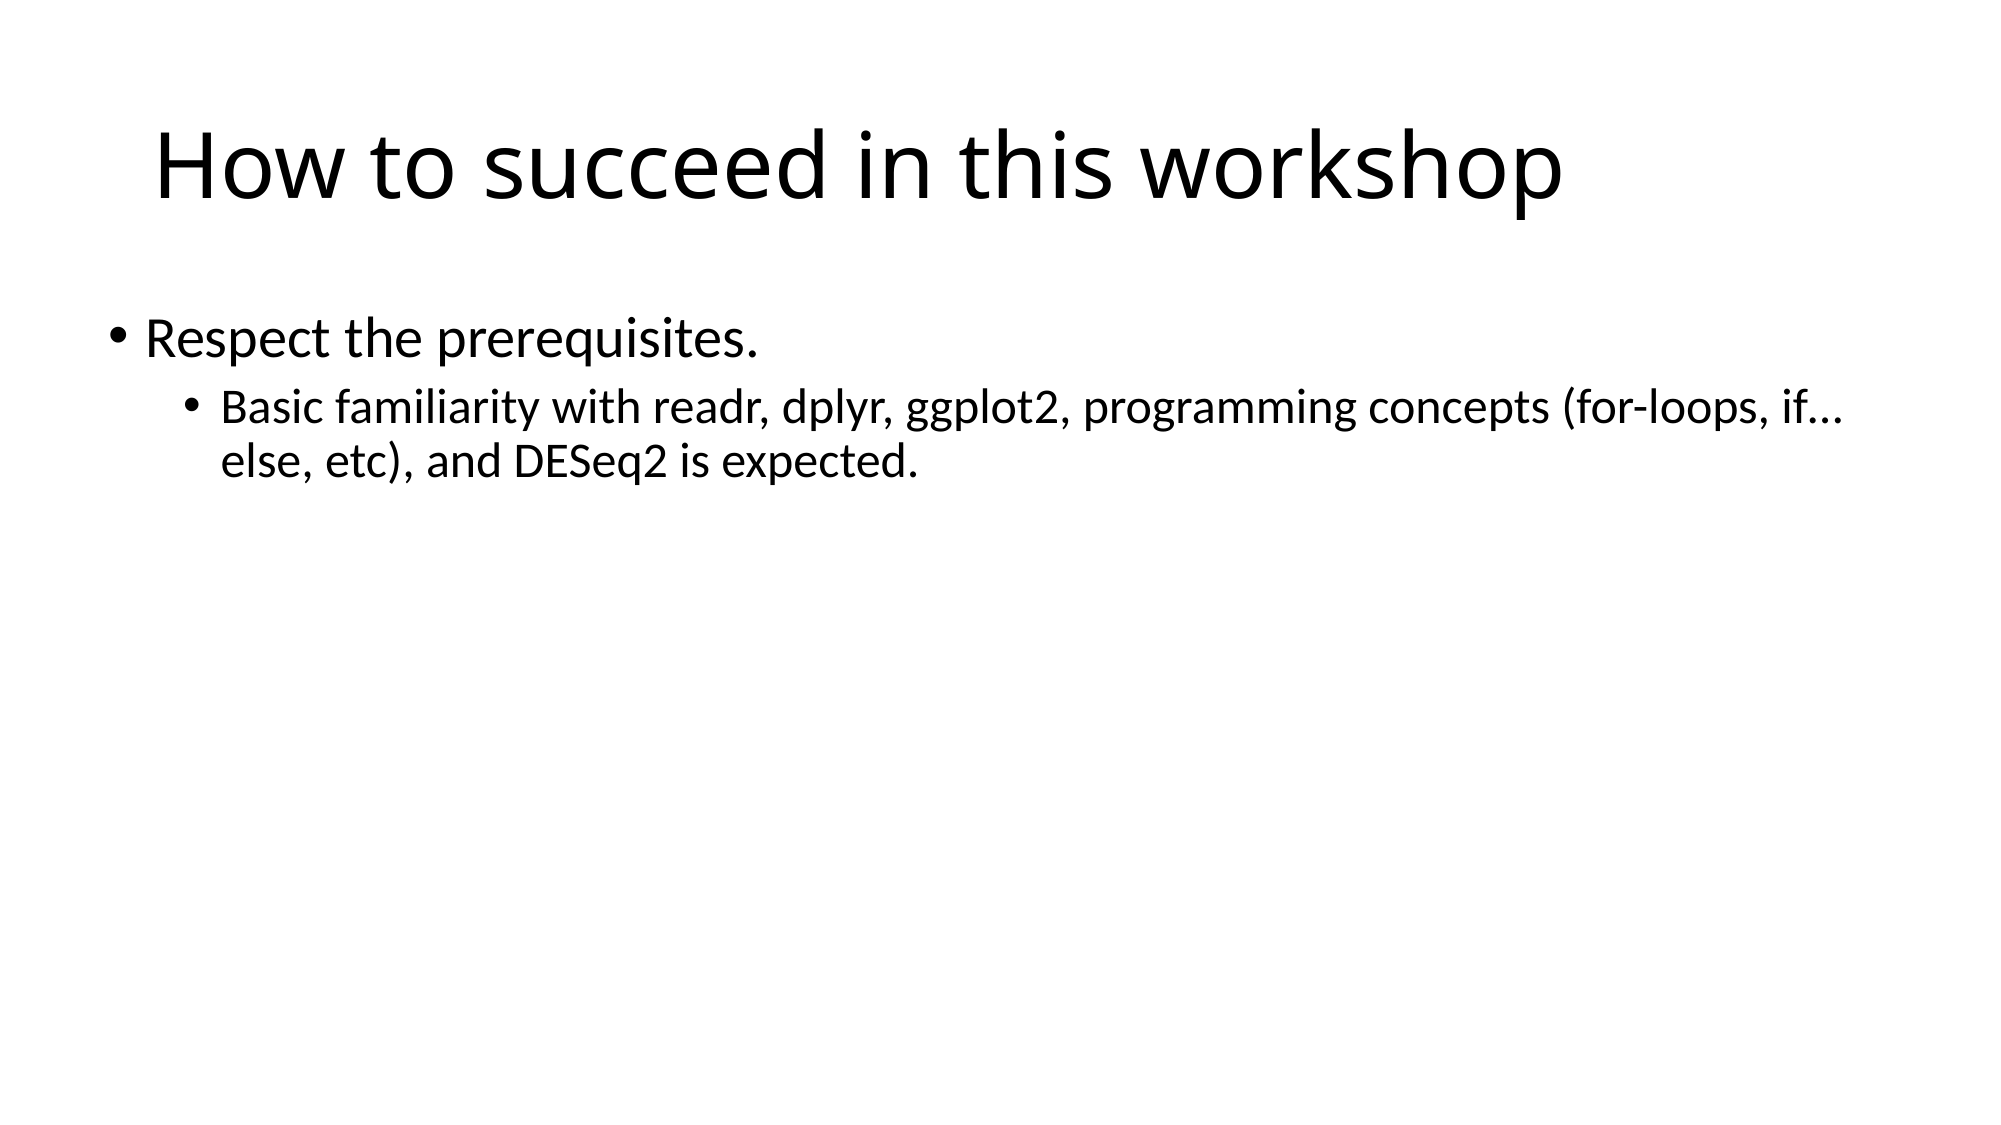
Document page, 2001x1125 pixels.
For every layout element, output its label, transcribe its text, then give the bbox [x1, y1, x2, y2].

list Respect the prerequisites. Basic familiarity with readr, dplyr, ggplot2, programming concepts (for-loops, if…else, etc), and DESeq2 is expected. [93, 299, 1863, 1109]
title How to succeed in this workshop [137, 59, 1863, 278]
